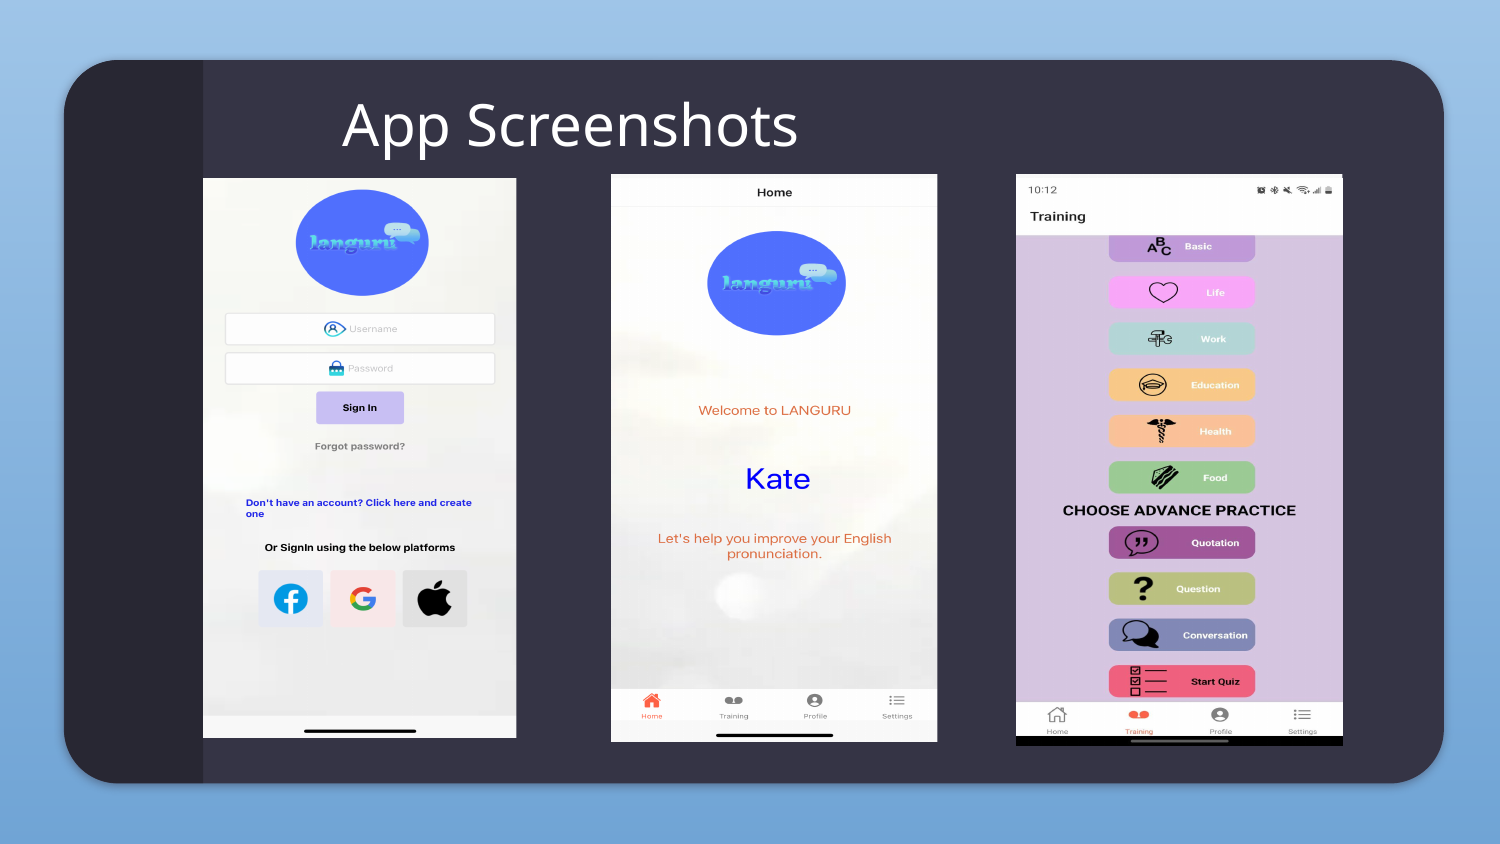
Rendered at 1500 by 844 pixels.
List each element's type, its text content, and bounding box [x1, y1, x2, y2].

picture [610, 174, 938, 742]
title App Screenshots [327, 88, 1382, 167]
picture [1015, 174, 1343, 746]
picture [189, 178, 517, 738]
